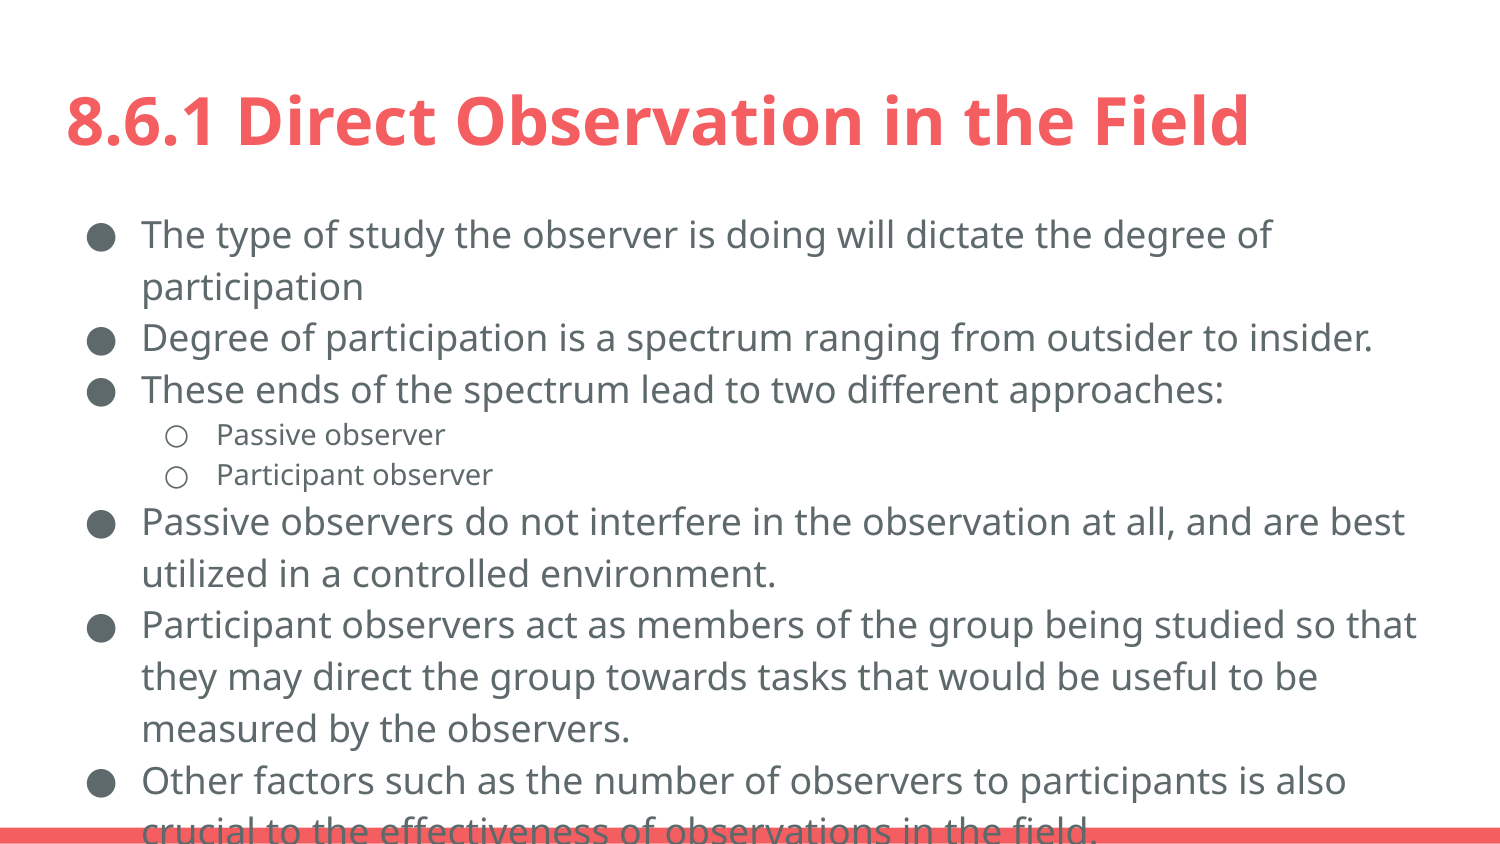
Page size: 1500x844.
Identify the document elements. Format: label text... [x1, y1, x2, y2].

title 8.6.1 Direct Observation in the Field [51, 64, 1449, 167]
list The type of study the observer is doing will dictate the degree of participation Degree of participation is a spectrum ranging from outsider to insider. These ends of the spectrum lead to two different approaches: Passive observer Participant observer Passive observers do not interfere in the observation at all, and are best utilized in a controlled environment. Participant observers act as members of the group being studied so that they may direct the group towards tasks that would be useful to be measured by the observers. Other factors such as the number of observers to participants is also crucial to the effectiveness of observations in the field. [51, 189, 1449, 750]
